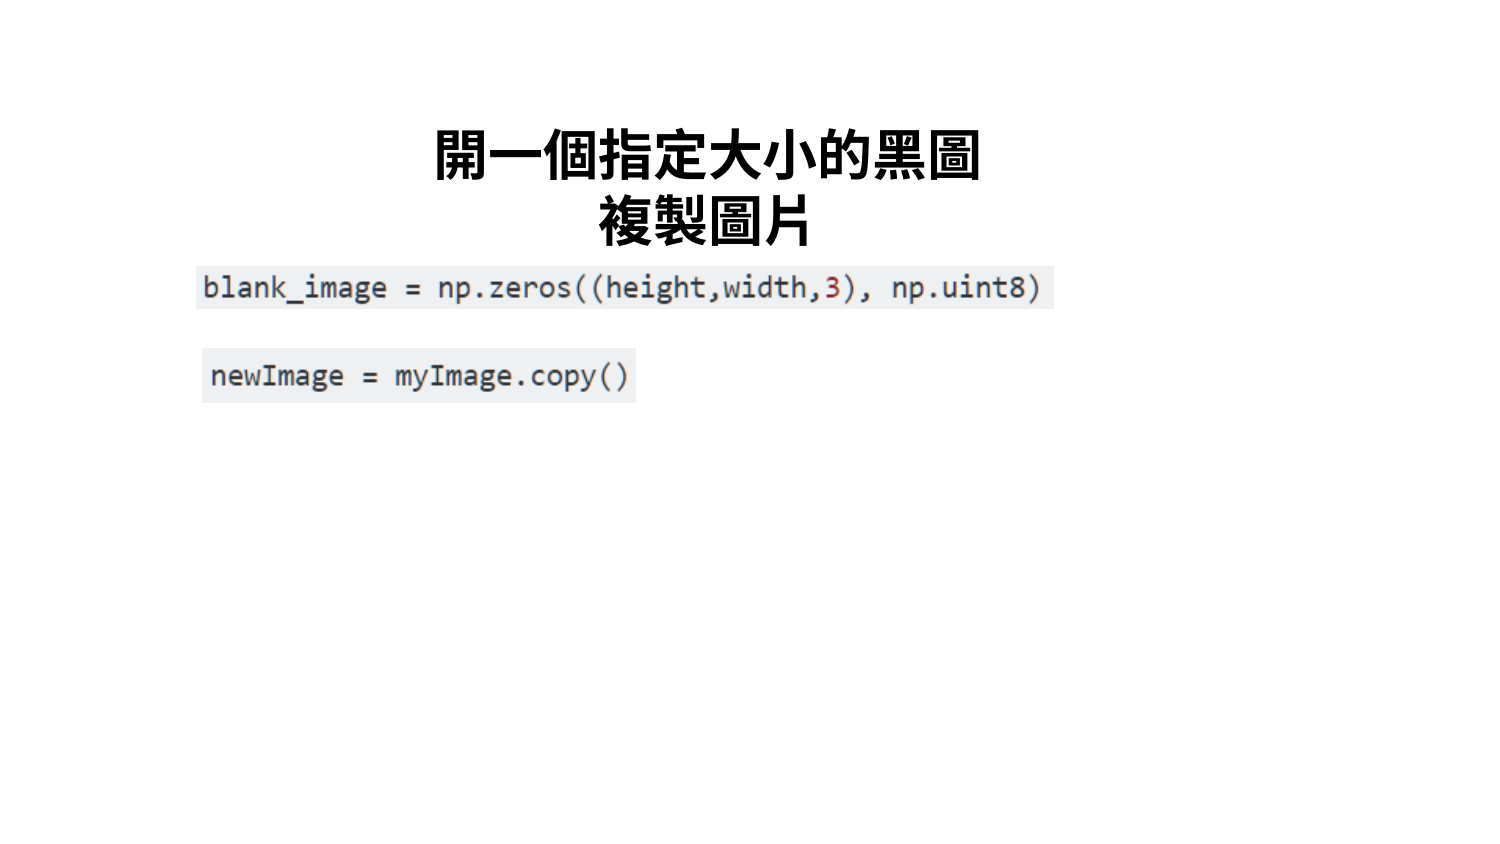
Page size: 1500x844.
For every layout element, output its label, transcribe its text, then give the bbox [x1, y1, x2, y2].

title 開一個指定大小的黑圖 複製圖片 [431, 119, 984, 188]
picture [196, 266, 1054, 309]
picture [201, 347, 636, 403]
